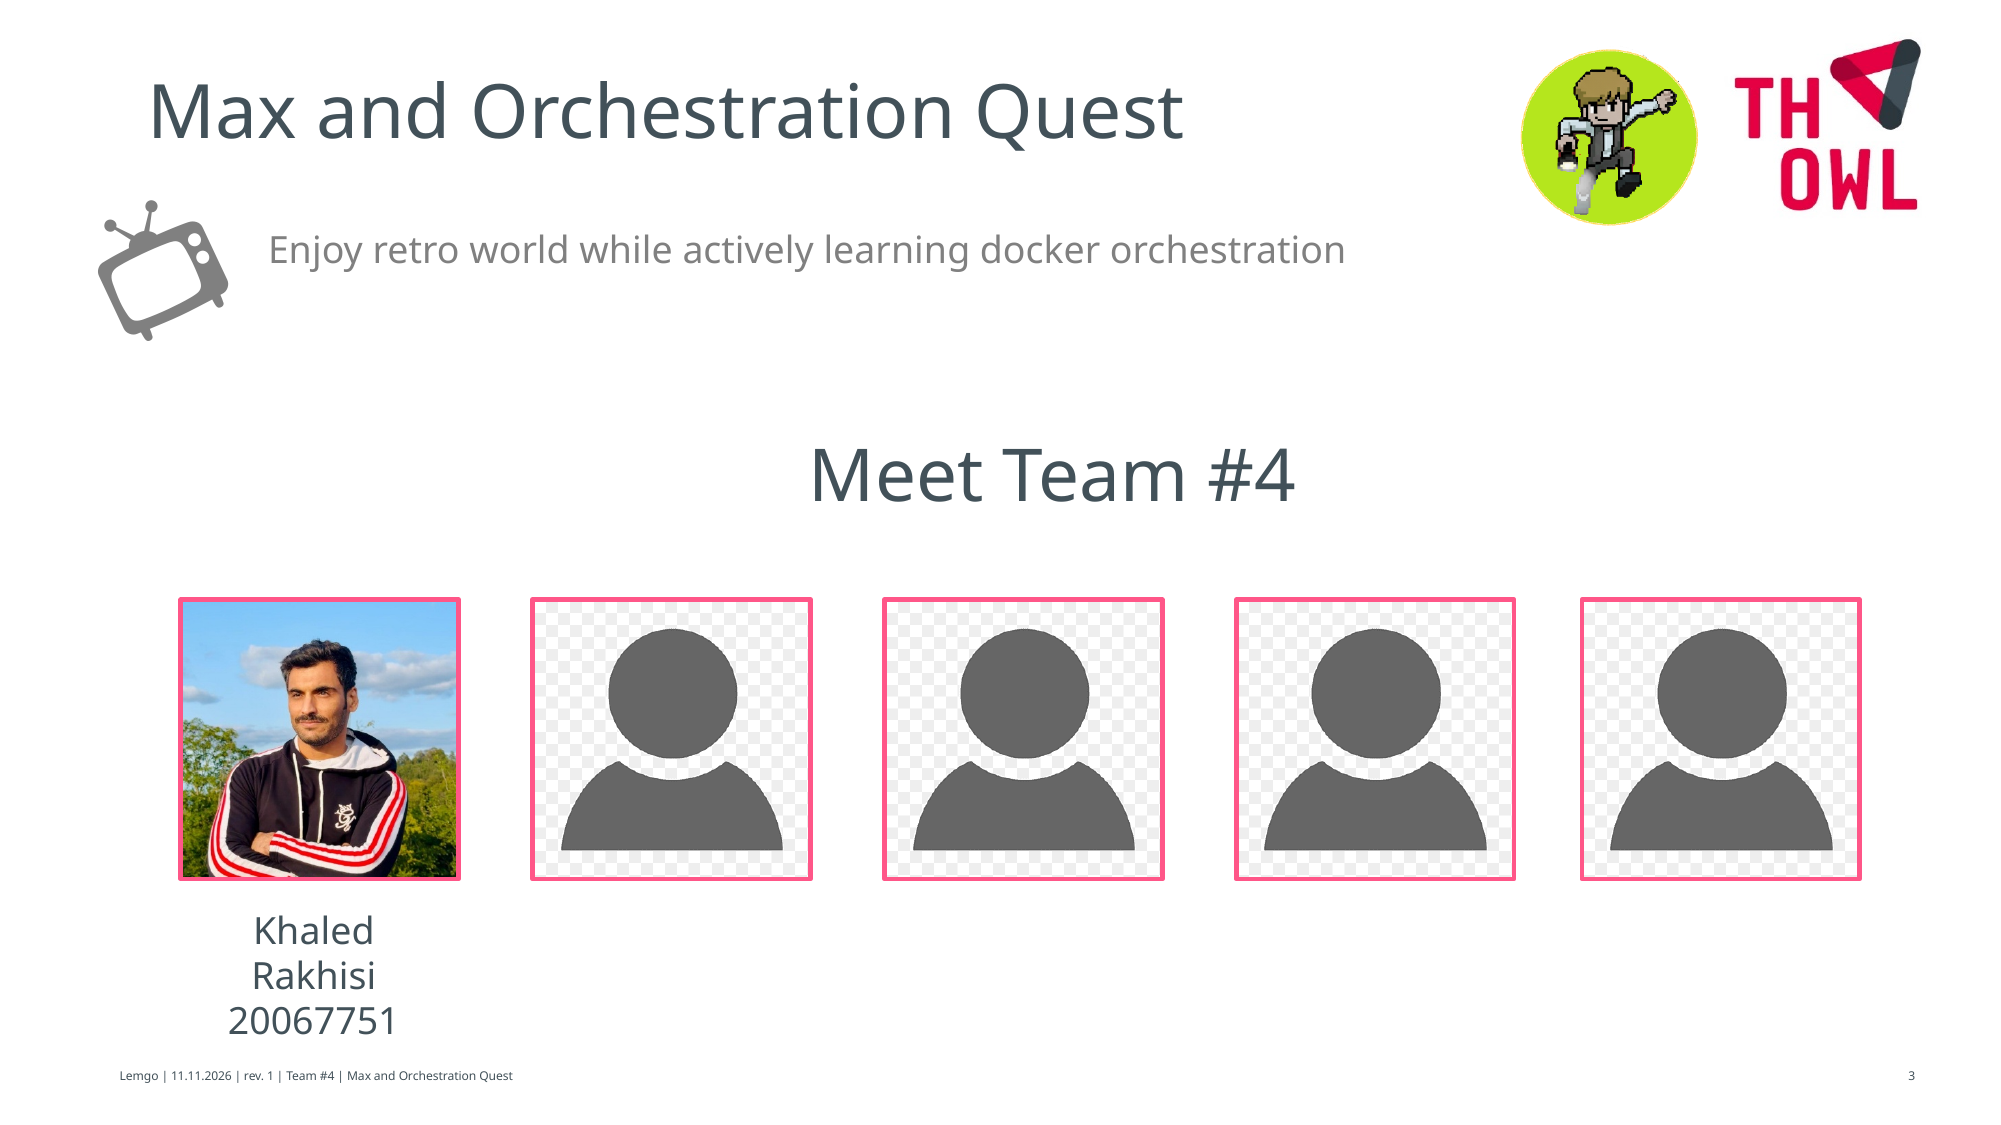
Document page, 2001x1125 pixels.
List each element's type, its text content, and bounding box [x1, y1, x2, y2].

picture [0, 0, 2000, 1125]
text_box Khaled Rakhisi 20067751 [171, 899, 457, 1050]
text_box 📺 [46, 139, 305, 389]
text_box Enjoy retro world while actively learning docker orchestration [266, 218, 1470, 279]
text_box Meet Team #4 [794, 431, 1358, 534]
list Max and Orchestration Quest [132, 66, 1256, 160]
